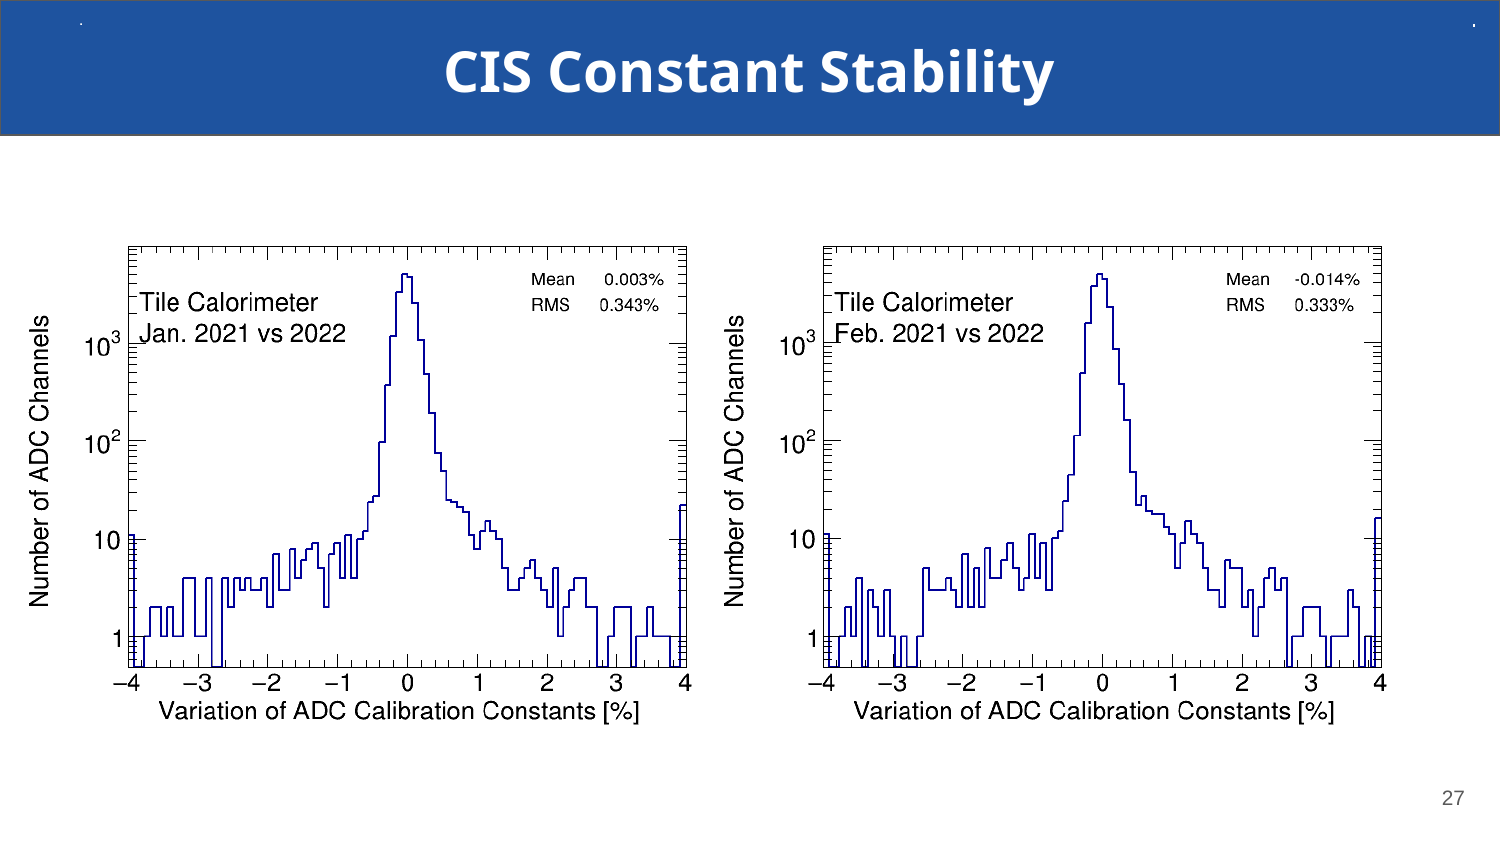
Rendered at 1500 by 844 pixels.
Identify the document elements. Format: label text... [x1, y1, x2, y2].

picture [19, 195, 1490, 756]
slide_number ‹#› [1389, 764, 1480, 830]
title CIS Constant Stability [74, 20, 1425, 115]
text_box [0, 0, 1500, 135]
